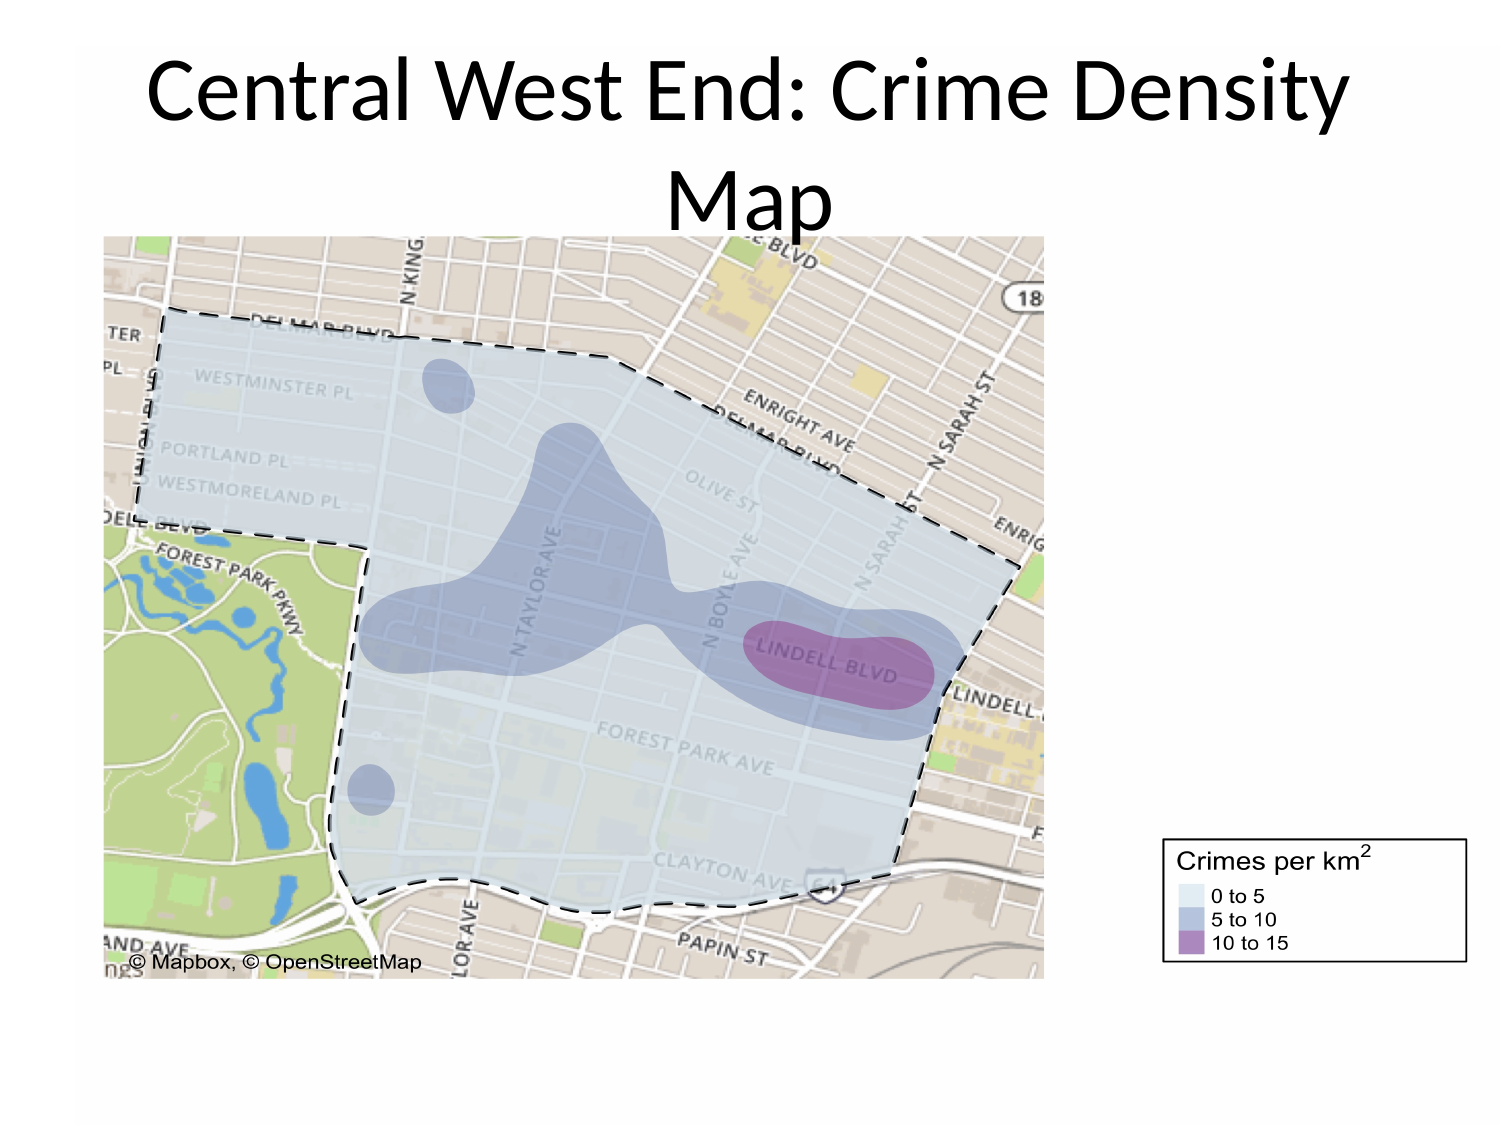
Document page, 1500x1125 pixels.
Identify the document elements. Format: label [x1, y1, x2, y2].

title [74, 44, 1500, 1125]
